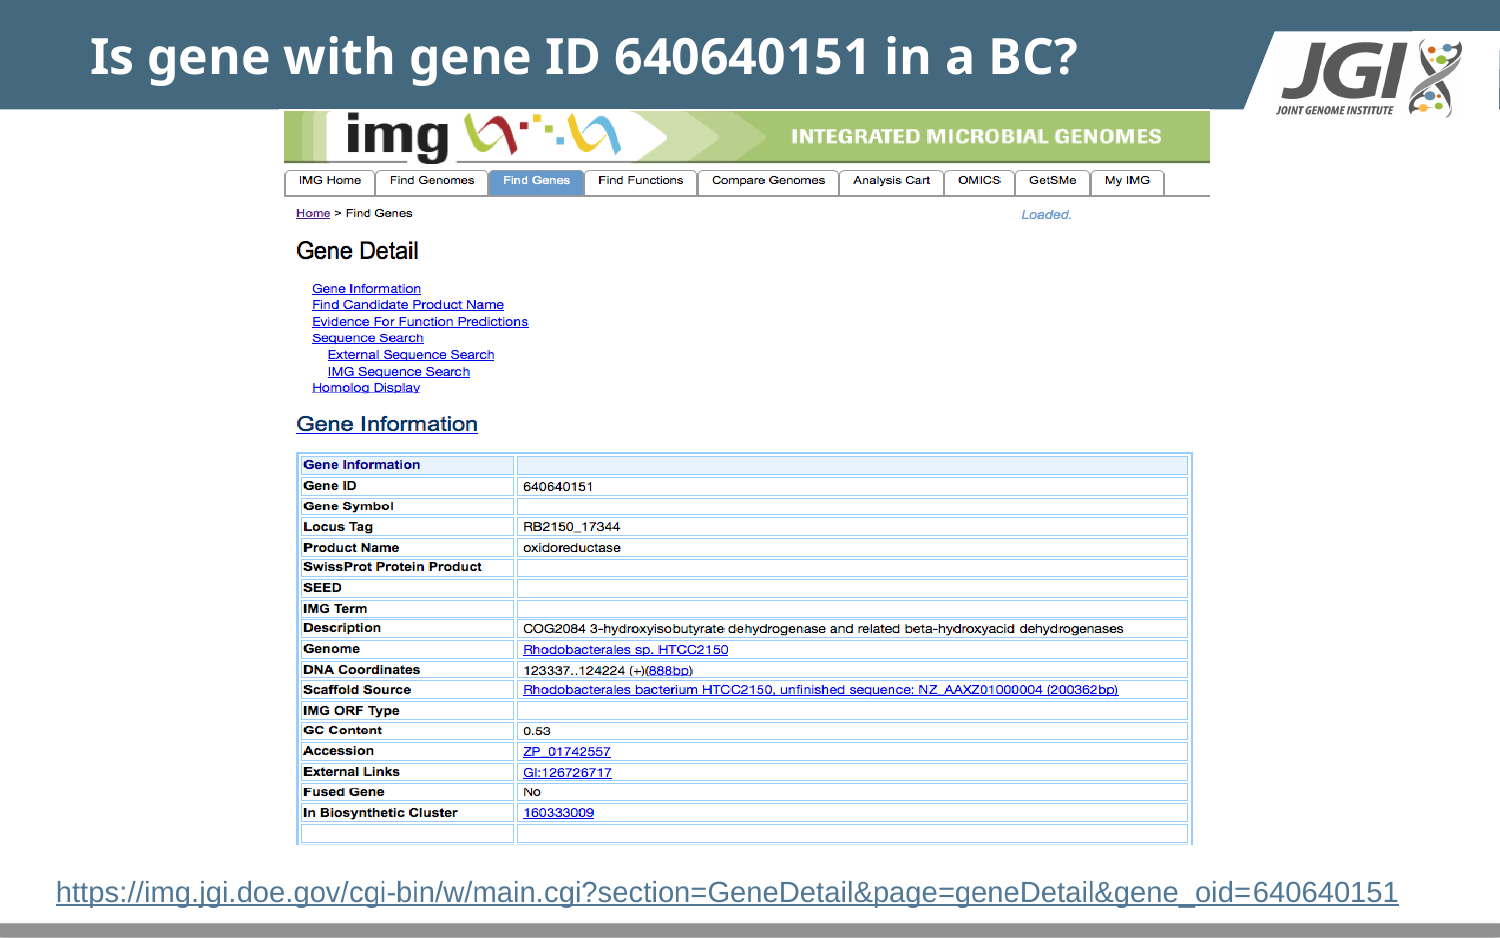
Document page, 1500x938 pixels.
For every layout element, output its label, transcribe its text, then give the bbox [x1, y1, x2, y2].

text_box https://img.jgi.doe.gov/cgi-bin/w/main.cgi?section=GeneDetail&page=geneDetail&gene_oid=640640151 [41, 865, 1500, 938]
title Is gene with gene ID 640640151 in a BC? [75, 0, 1238, 107]
picture [1276, 39, 1462, 109]
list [14, 109, 1474, 846]
